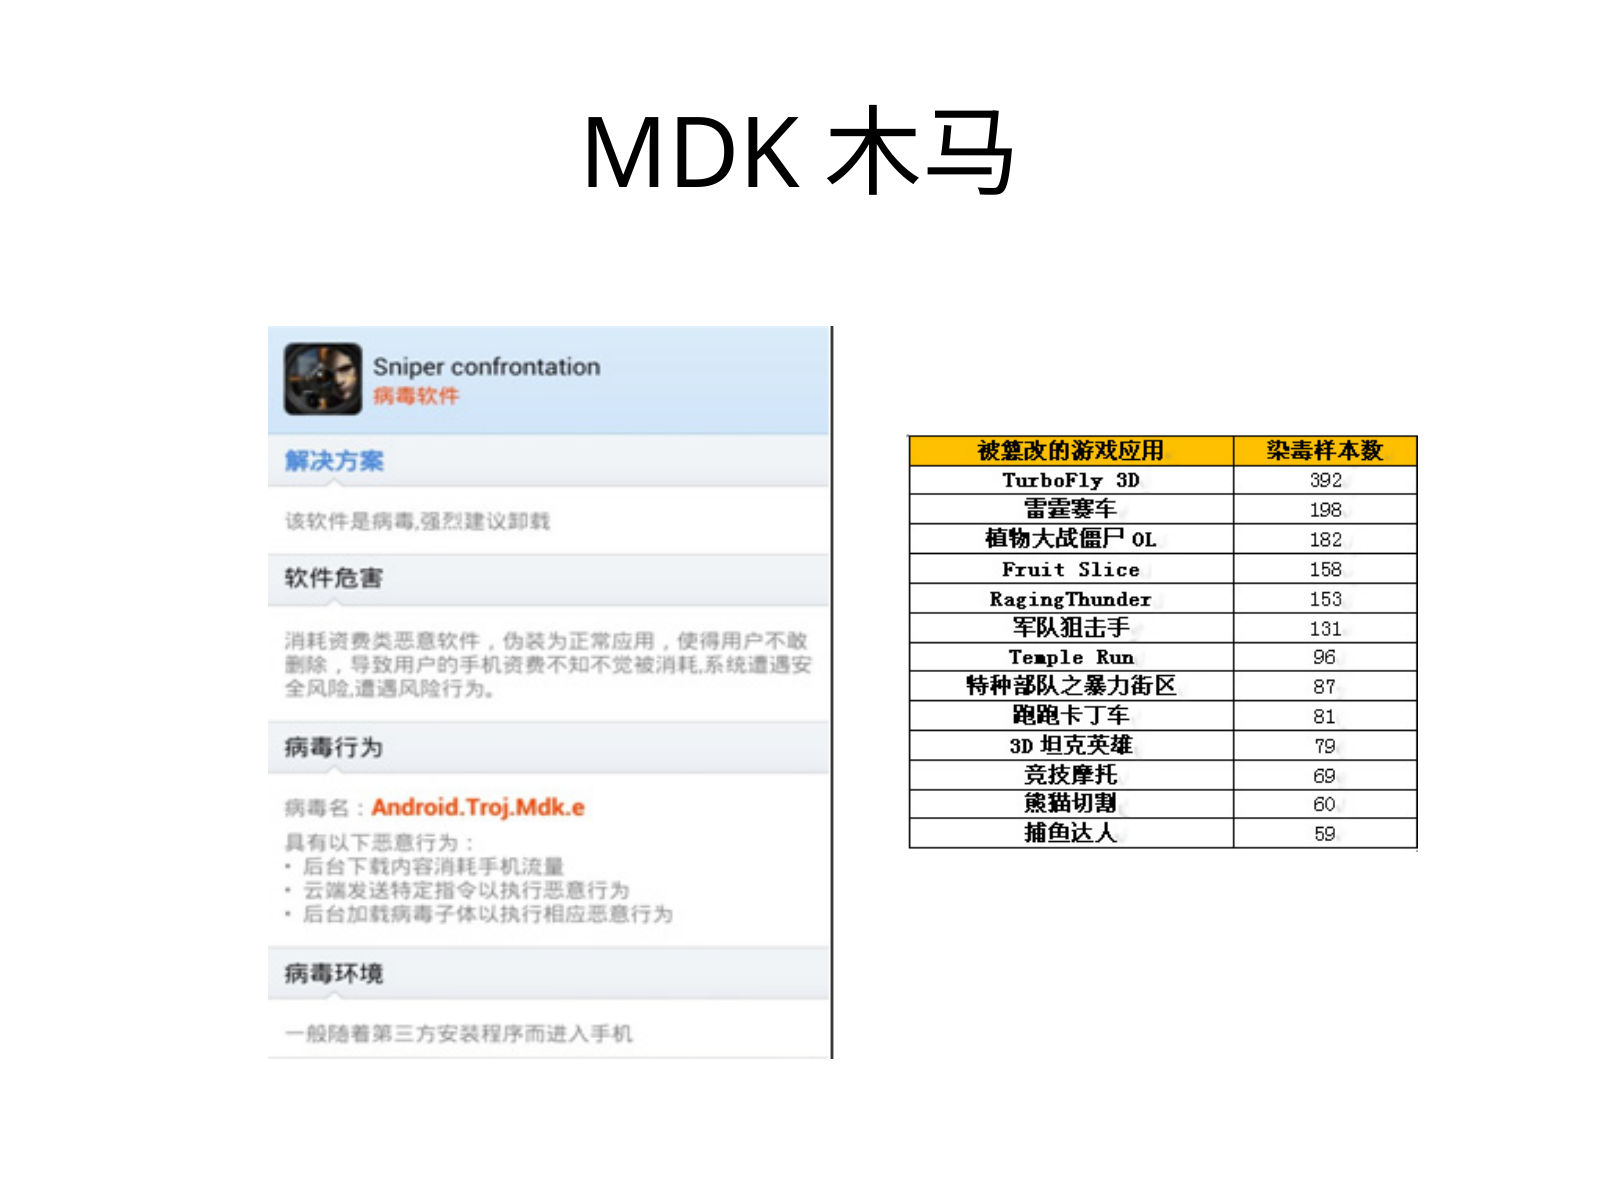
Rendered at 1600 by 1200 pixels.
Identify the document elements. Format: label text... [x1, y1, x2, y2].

picture [905, 434, 1418, 852]
title MDK木马 [80, 48, 1520, 249]
picture [268, 325, 836, 1059]
